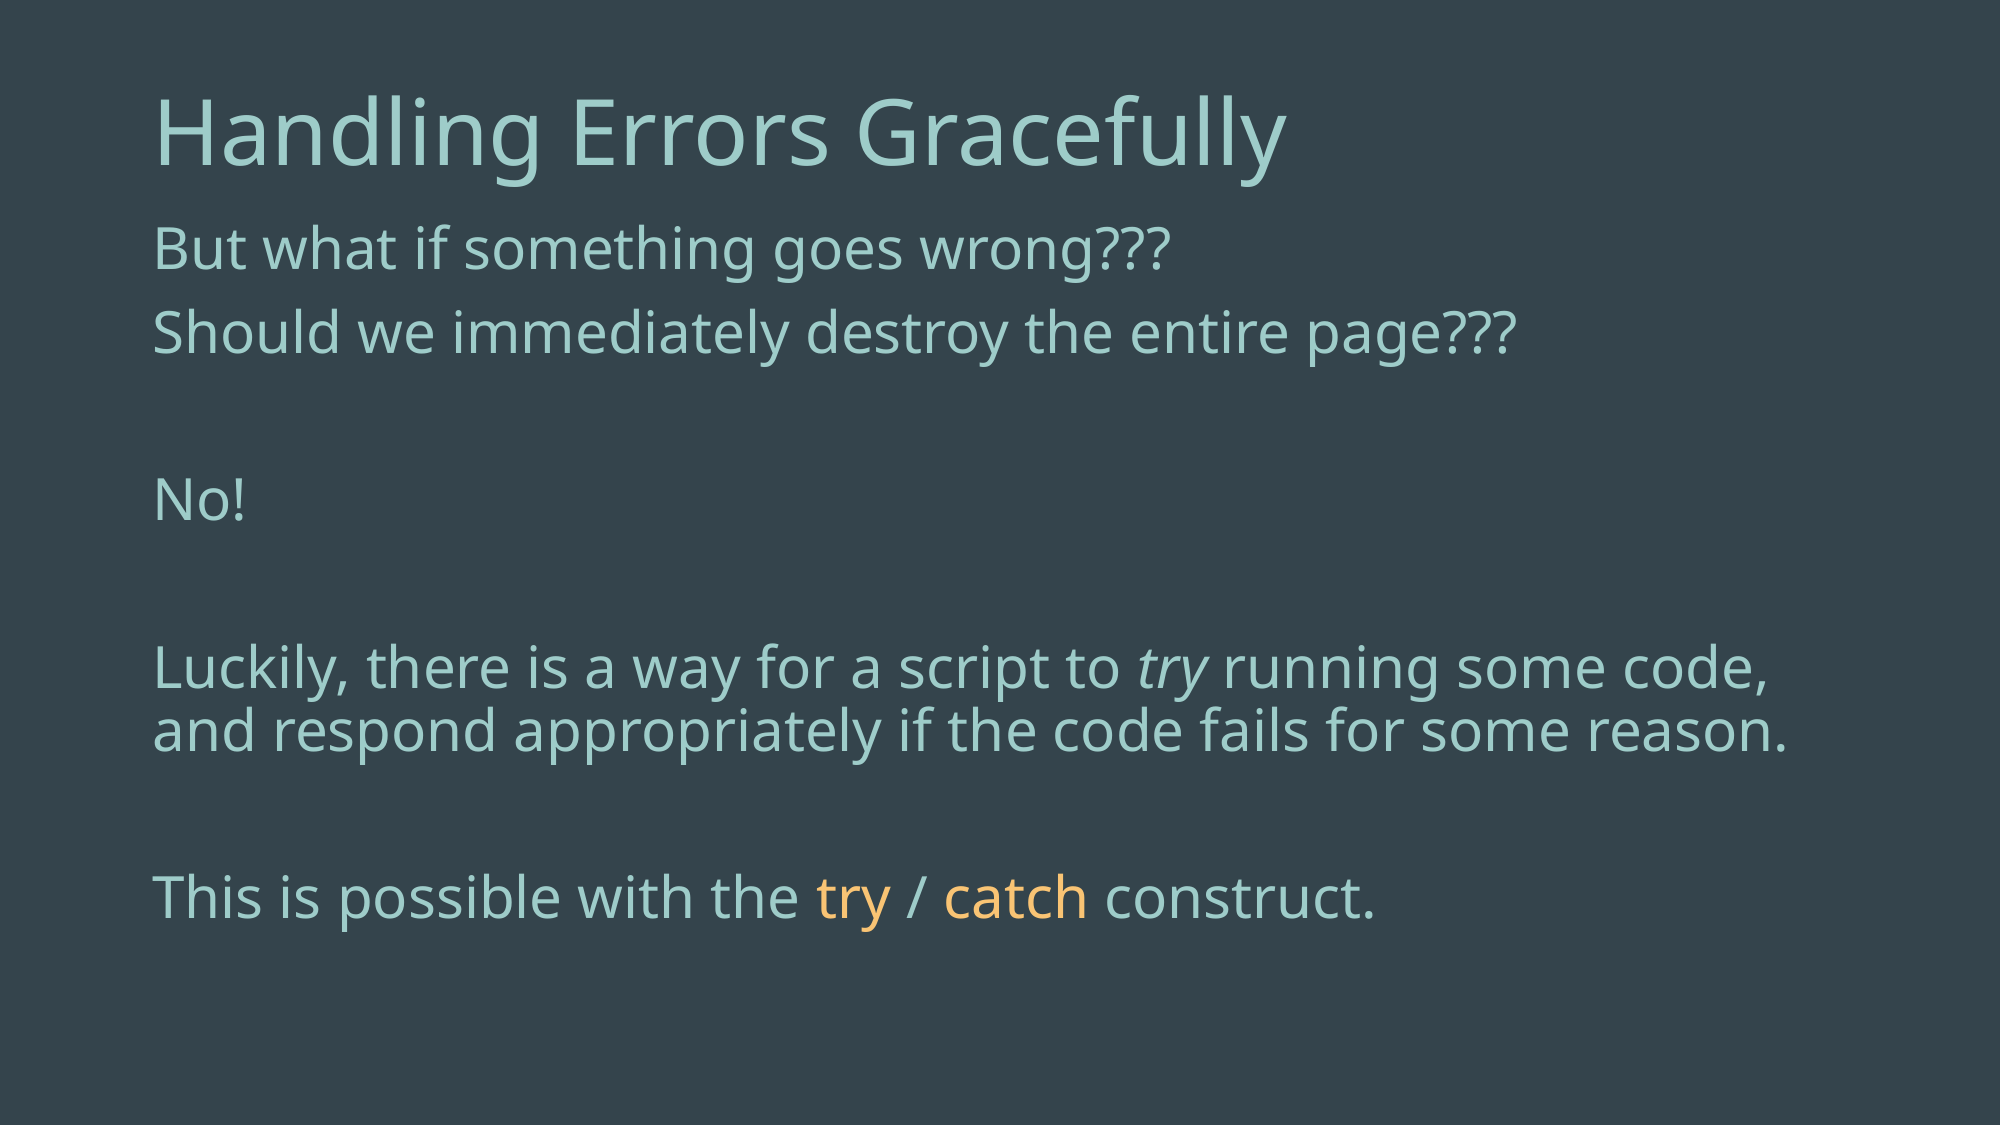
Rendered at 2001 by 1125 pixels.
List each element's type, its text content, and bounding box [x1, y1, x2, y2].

title Handling Errors Gracefully [137, 59, 1863, 211]
list But what if something goes wrong??? Should we immediately destroy the entire page??? No! Luckily, there is a way for a script to try running some code, and respond appropriately if the code fails for some reason. This is possible with the try / catch construct. [137, 211, 1863, 1014]
